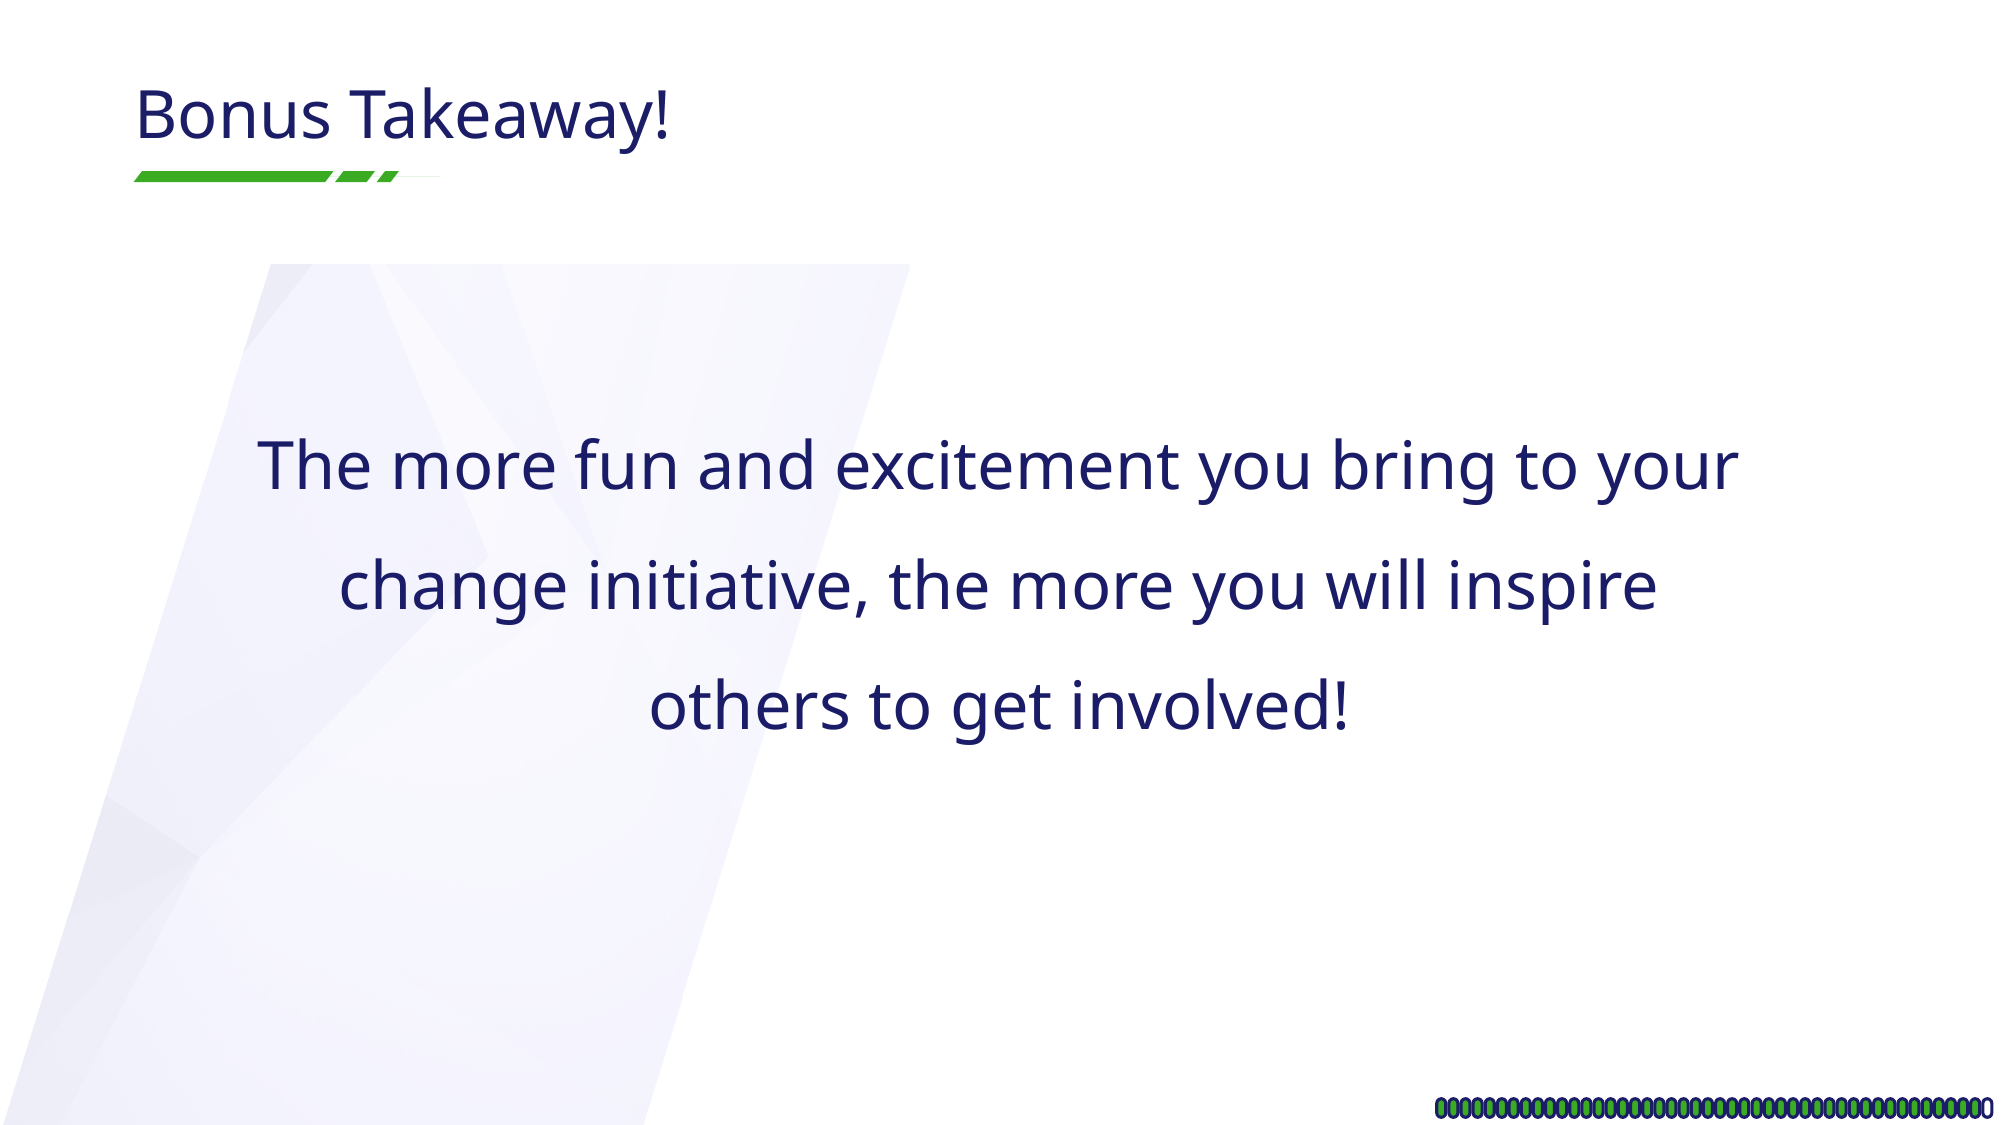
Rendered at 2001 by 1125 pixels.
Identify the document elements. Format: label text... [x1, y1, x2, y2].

text_box [1800, 1098, 1810, 1118]
text_box [1521, 1098, 1531, 1118]
text_box [1667, 1098, 1677, 1118]
text_box [1497, 1098, 1507, 1118]
picture [2, 264, 910, 1125]
text_box Bonus Takeaway! [119, 64, 1667, 160]
text_box [1654, 1098, 1664, 1118]
text_box [1873, 1098, 1883, 1118]
text_box [1727, 1098, 1737, 1118]
text_box [1703, 1098, 1713, 1118]
text_box [1691, 1098, 1701, 1118]
text_box [1594, 1098, 1604, 1118]
text_box [1739, 1098, 1749, 1118]
text_box [1934, 1098, 1944, 1118]
text_box [1982, 1098, 1992, 1118]
text_box [1545, 1098, 1555, 1118]
text_box [1581, 1098, 1591, 1118]
text_box [1557, 1098, 1567, 1118]
text_box [1642, 1098, 1652, 1118]
text_box [1910, 1098, 1920, 1118]
text_box [1861, 1098, 1871, 1118]
text_box [1461, 1098, 1471, 1118]
text_box [1824, 1098, 1835, 1118]
text_box [1922, 1098, 1932, 1118]
text_box [1679, 1098, 1689, 1118]
text_box [1473, 1098, 1483, 1118]
text_box [1958, 1098, 1968, 1118]
text_box [1485, 1098, 1495, 1118]
text_box [1764, 1098, 1774, 1118]
text_box [1946, 1098, 1956, 1118]
text_box [1970, 1098, 1980, 1118]
text_box [1618, 1098, 1628, 1118]
text_box [1448, 1098, 1458, 1118]
text_box [1606, 1098, 1616, 1118]
text_box [1509, 1098, 1519, 1118]
text_box [1885, 1098, 1895, 1118]
text_box [1569, 1098, 1579, 1118]
text_box [1776, 1098, 1786, 1118]
text_box The more fun and excitement you bring to your change initiative, the more you will inspire others to get involved! [915, 375, 1785, 789]
text_box [1837, 1098, 1847, 1118]
text_box [1812, 1098, 1822, 1118]
text_box [1752, 1098, 1762, 1118]
text_box [1849, 1098, 1859, 1118]
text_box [131, 169, 442, 183]
text_box [1788, 1098, 1798, 1118]
text_box [1533, 1098, 1543, 1118]
text_box [1897, 1098, 1908, 1118]
text_box [1436, 1098, 1446, 1118]
text_box [1715, 1098, 1725, 1118]
text_box [1630, 1098, 1640, 1118]
